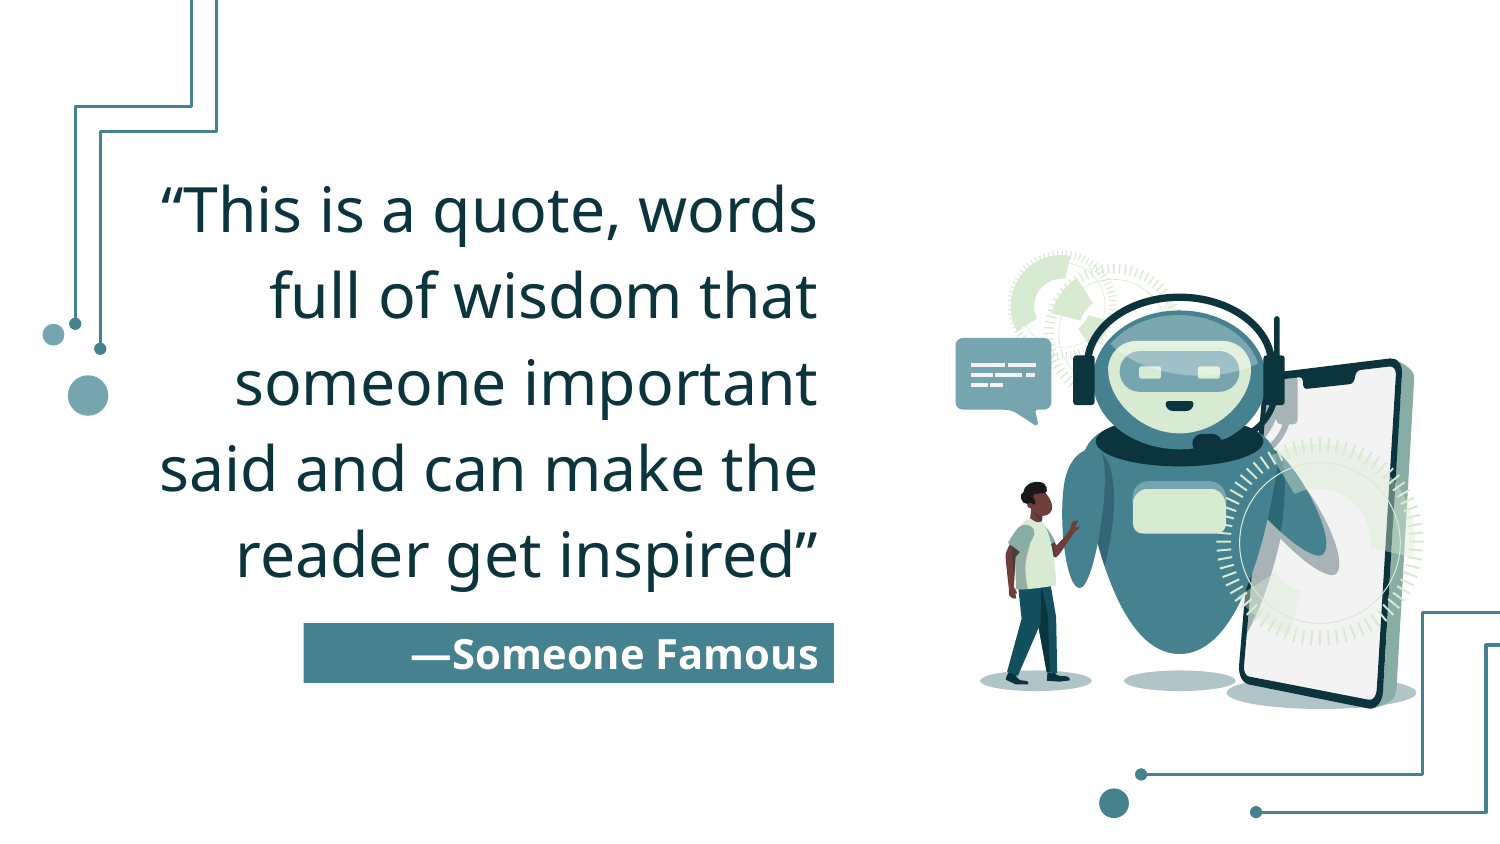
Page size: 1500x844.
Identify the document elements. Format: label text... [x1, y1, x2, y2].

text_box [955, 250, 1424, 710]
subtitle “This is a quote, words full of wisdom that someone important said and can make the reader get inspired” [116, 155, 835, 605]
title —Someone Famous [303, 623, 834, 683]
